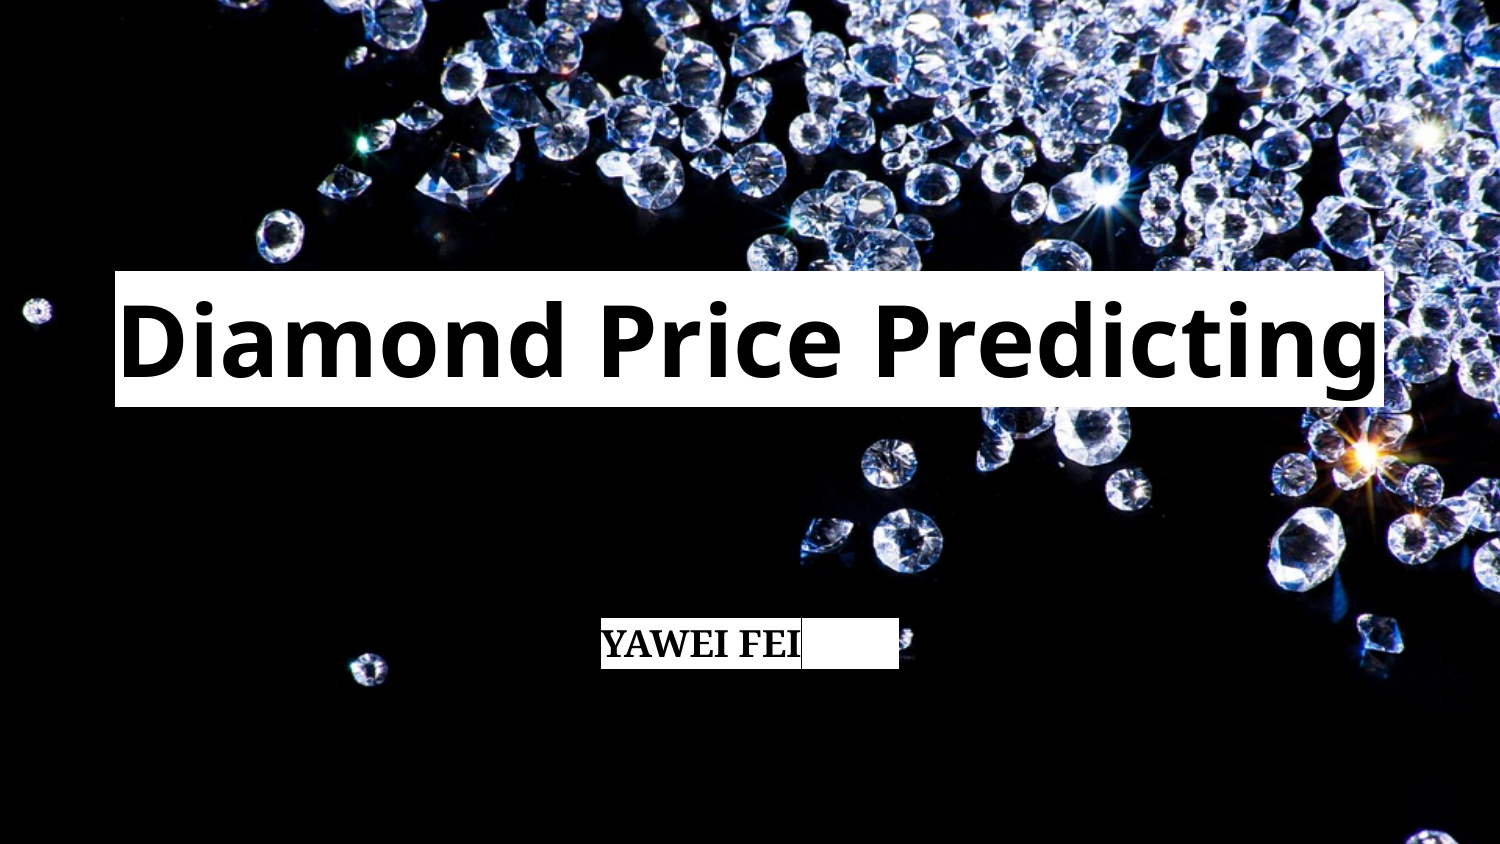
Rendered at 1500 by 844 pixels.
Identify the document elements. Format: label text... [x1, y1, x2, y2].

picture [0, 0, 1500, 844]
subtitle Yawei Fei [194, 614, 1306, 708]
title Diamond Price Predicting [100, 183, 1400, 404]
